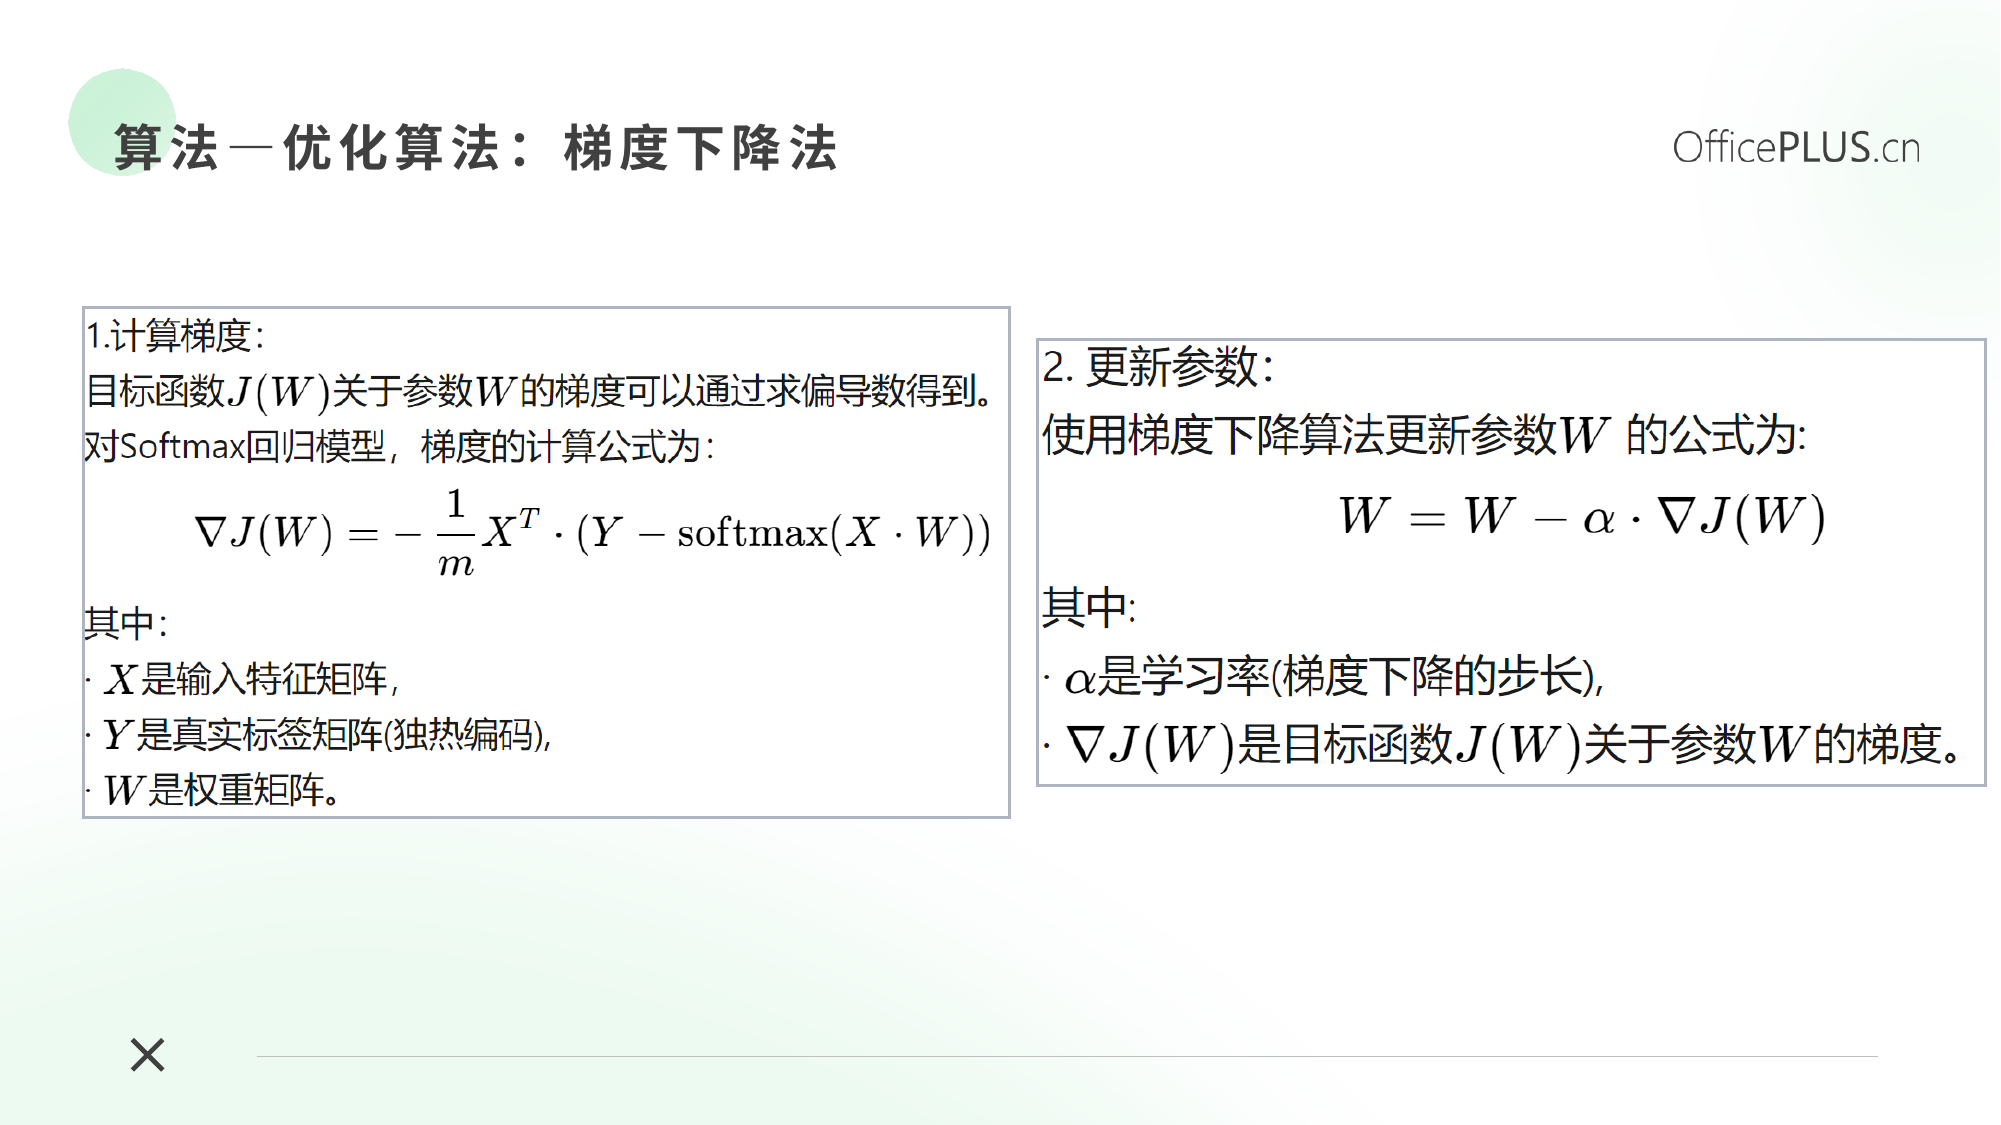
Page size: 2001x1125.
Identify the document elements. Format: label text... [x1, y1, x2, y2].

picture [84, 309, 1008, 816]
text_box 算法—优化算法：梯度下降法 [113, 116, 979, 188]
picture [1674, 129, 1919, 162]
picture [1038, 341, 1984, 784]
